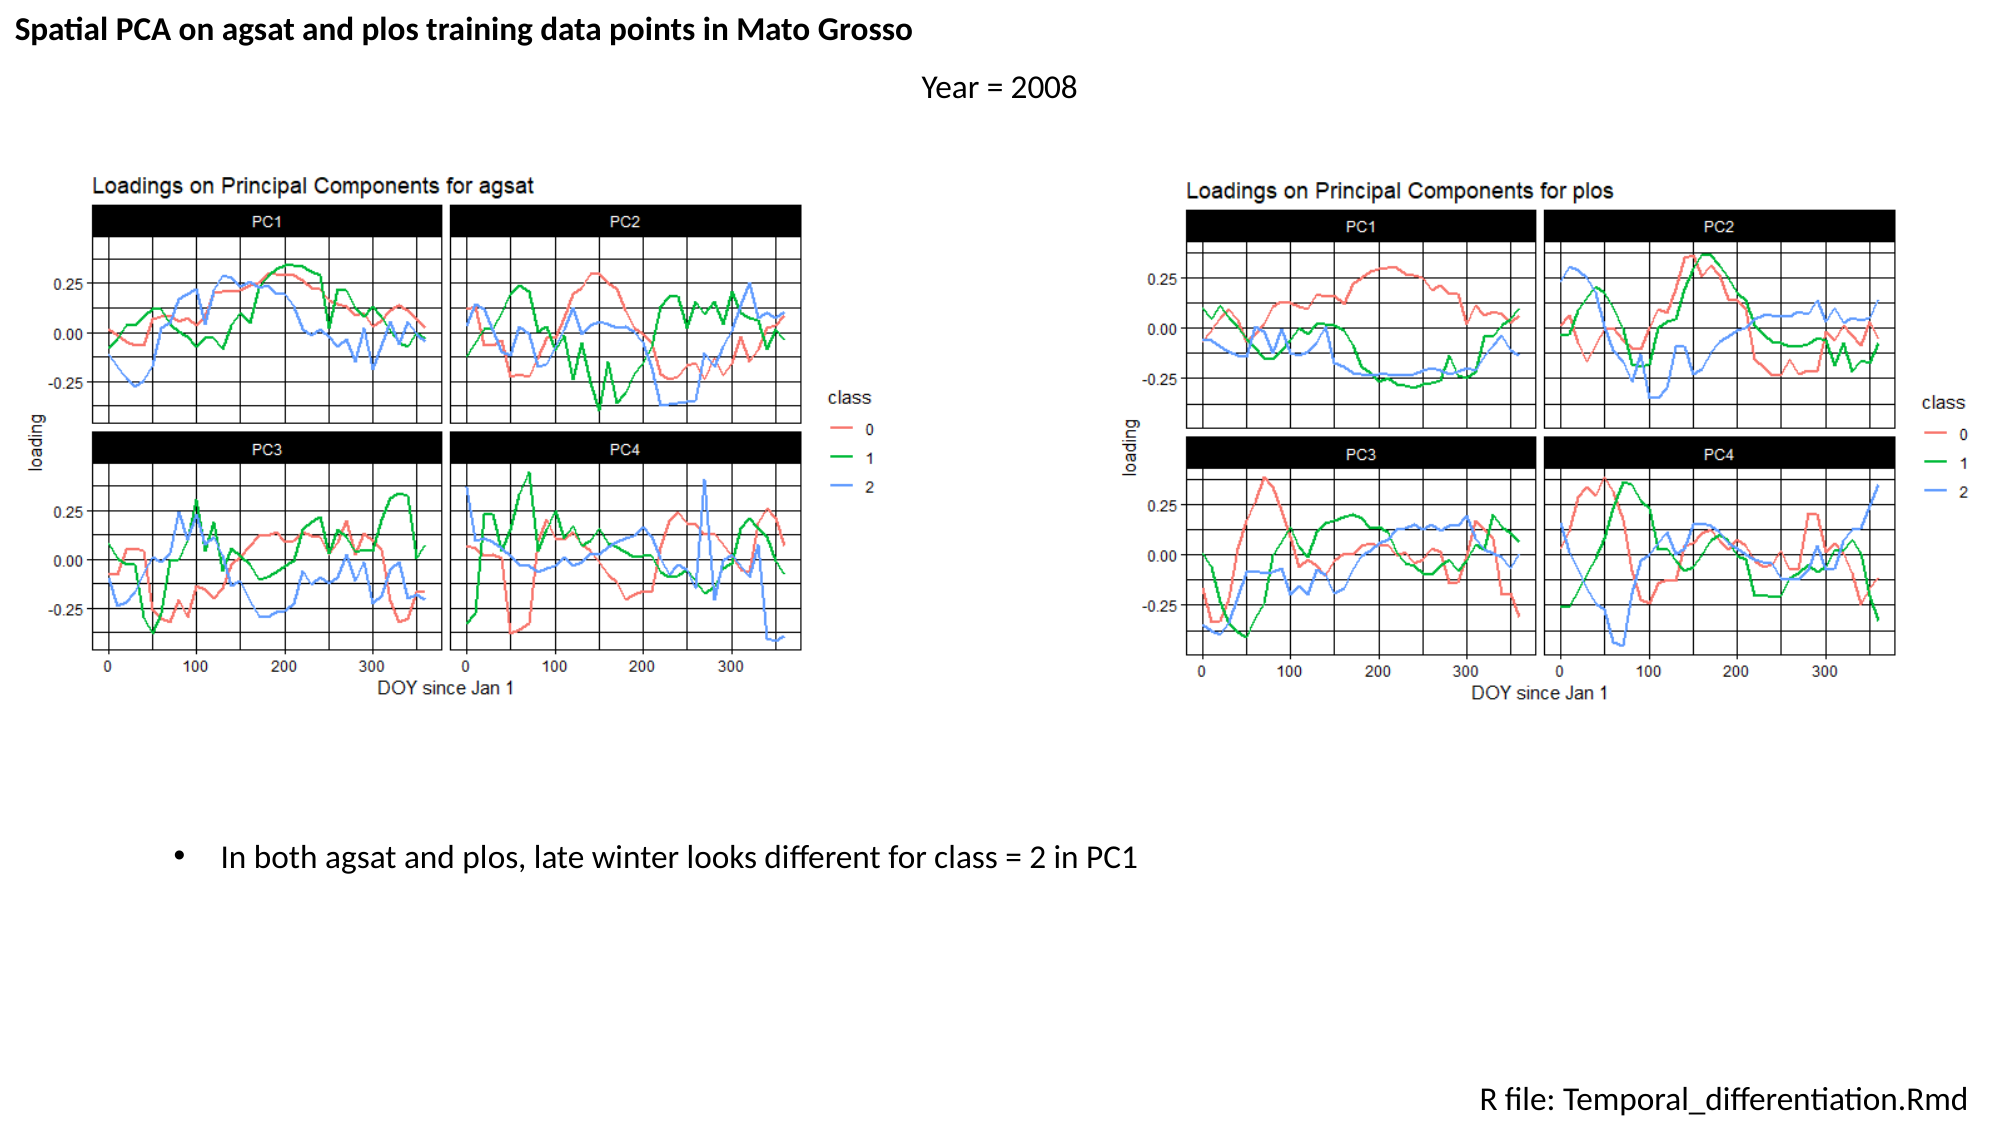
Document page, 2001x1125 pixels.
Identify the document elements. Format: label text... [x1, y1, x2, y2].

text_box R file: Temporal_differentiation.Rmd [1464, 1069, 1985, 1125]
picture [1111, 171, 1987, 712]
text_box Year = 2008 [906, 58, 1093, 113]
picture [16, 166, 893, 707]
text_box Spatial PCA on agsat and plos training data points in Mato Grosso [0, 0, 1000, 55]
text_box In both agsat and plos, late winter looks different for class = 2 in PC1 [159, 828, 1886, 883]
